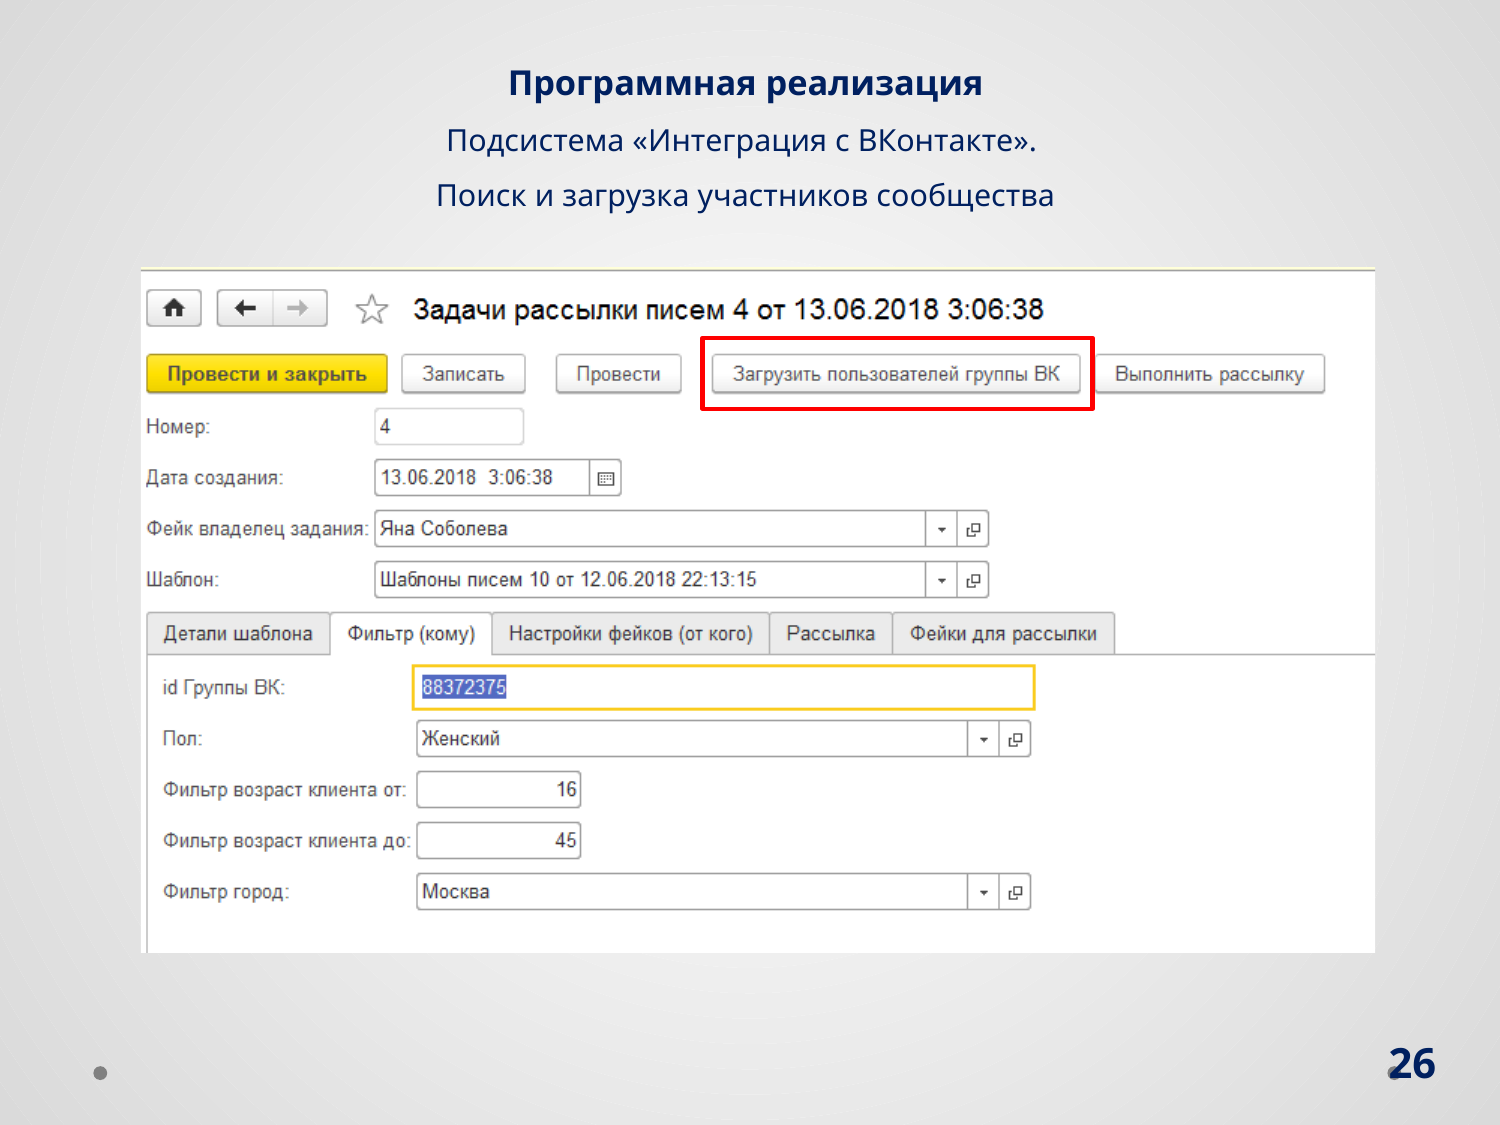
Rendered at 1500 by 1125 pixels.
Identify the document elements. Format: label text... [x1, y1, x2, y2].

picture [140, 266, 1376, 953]
text_box Программная реализация Подсистема «Интеграция с ВКонтакте». Поиск и загрузка участников сообщества [55, 30, 1419, 220]
slide_number 26 [1119, 1035, 1445, 1095]
